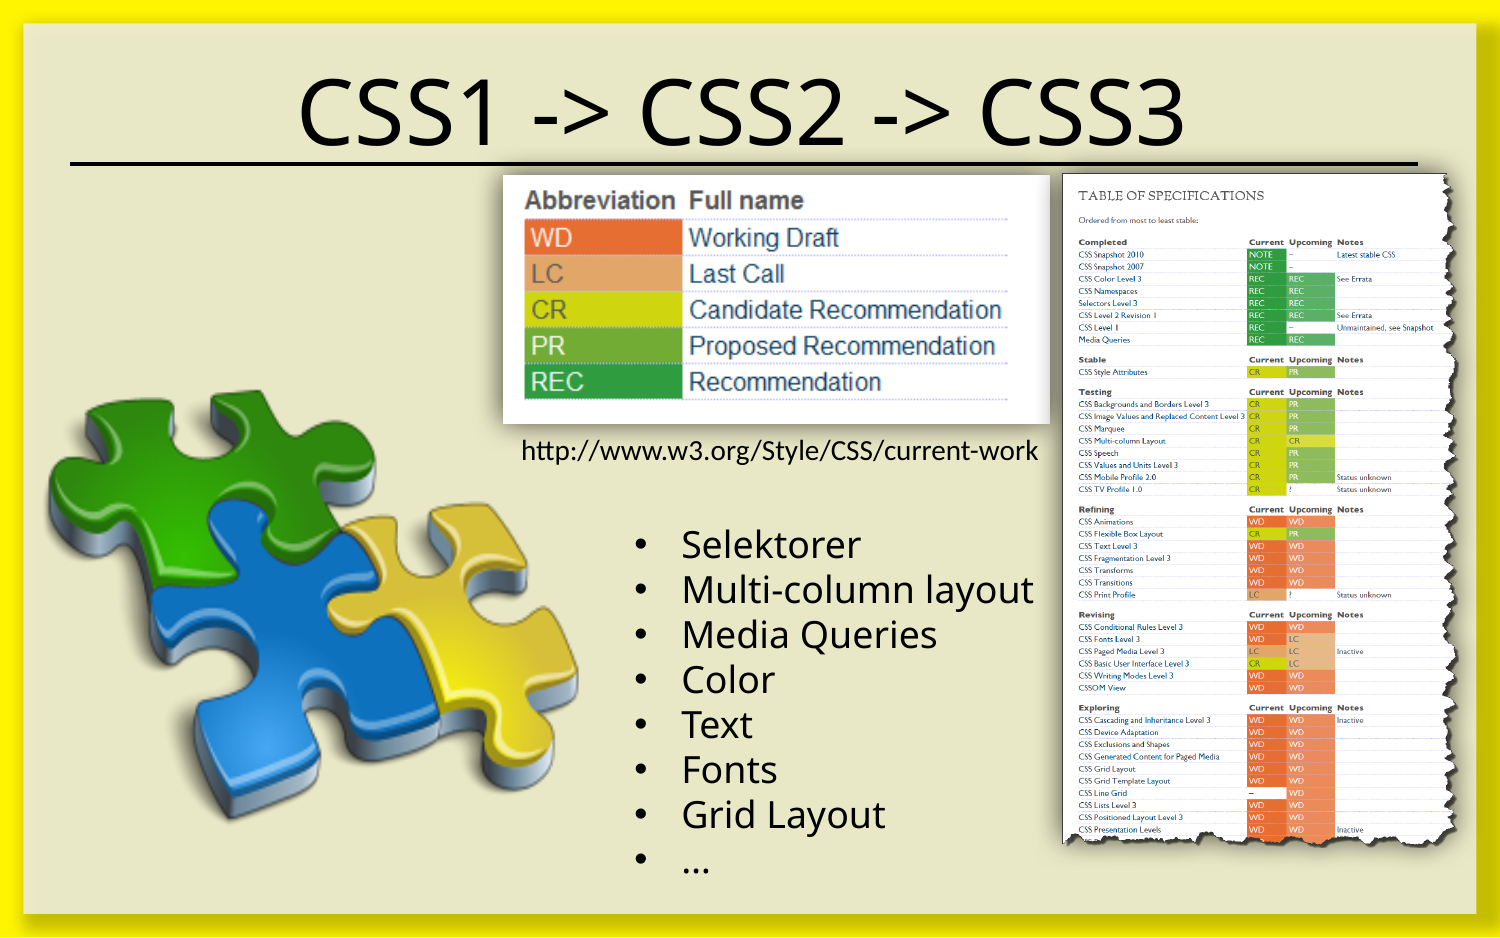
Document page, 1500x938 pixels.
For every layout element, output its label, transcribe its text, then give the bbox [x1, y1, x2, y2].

text_box @media screen … @media print … @media handheld … [491, 155, 1381, 174]
text_box Selektorer Multi-column layout Media Queries Color Text Fonts Grid Layout … [619, 513, 1050, 934]
title CSS1 -> CSS2 -> CSS3 [105, 46, 1381, 174]
picture [1062, 173, 1460, 848]
picture [41, 175, 1051, 916]
text_box http://www.w3.org/Style/CSS/current-work [589, 434, 1039, 474]
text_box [1044, 513, 1050, 844]
title Tänk på vid utskrift [586, 430, 1049, 474]
